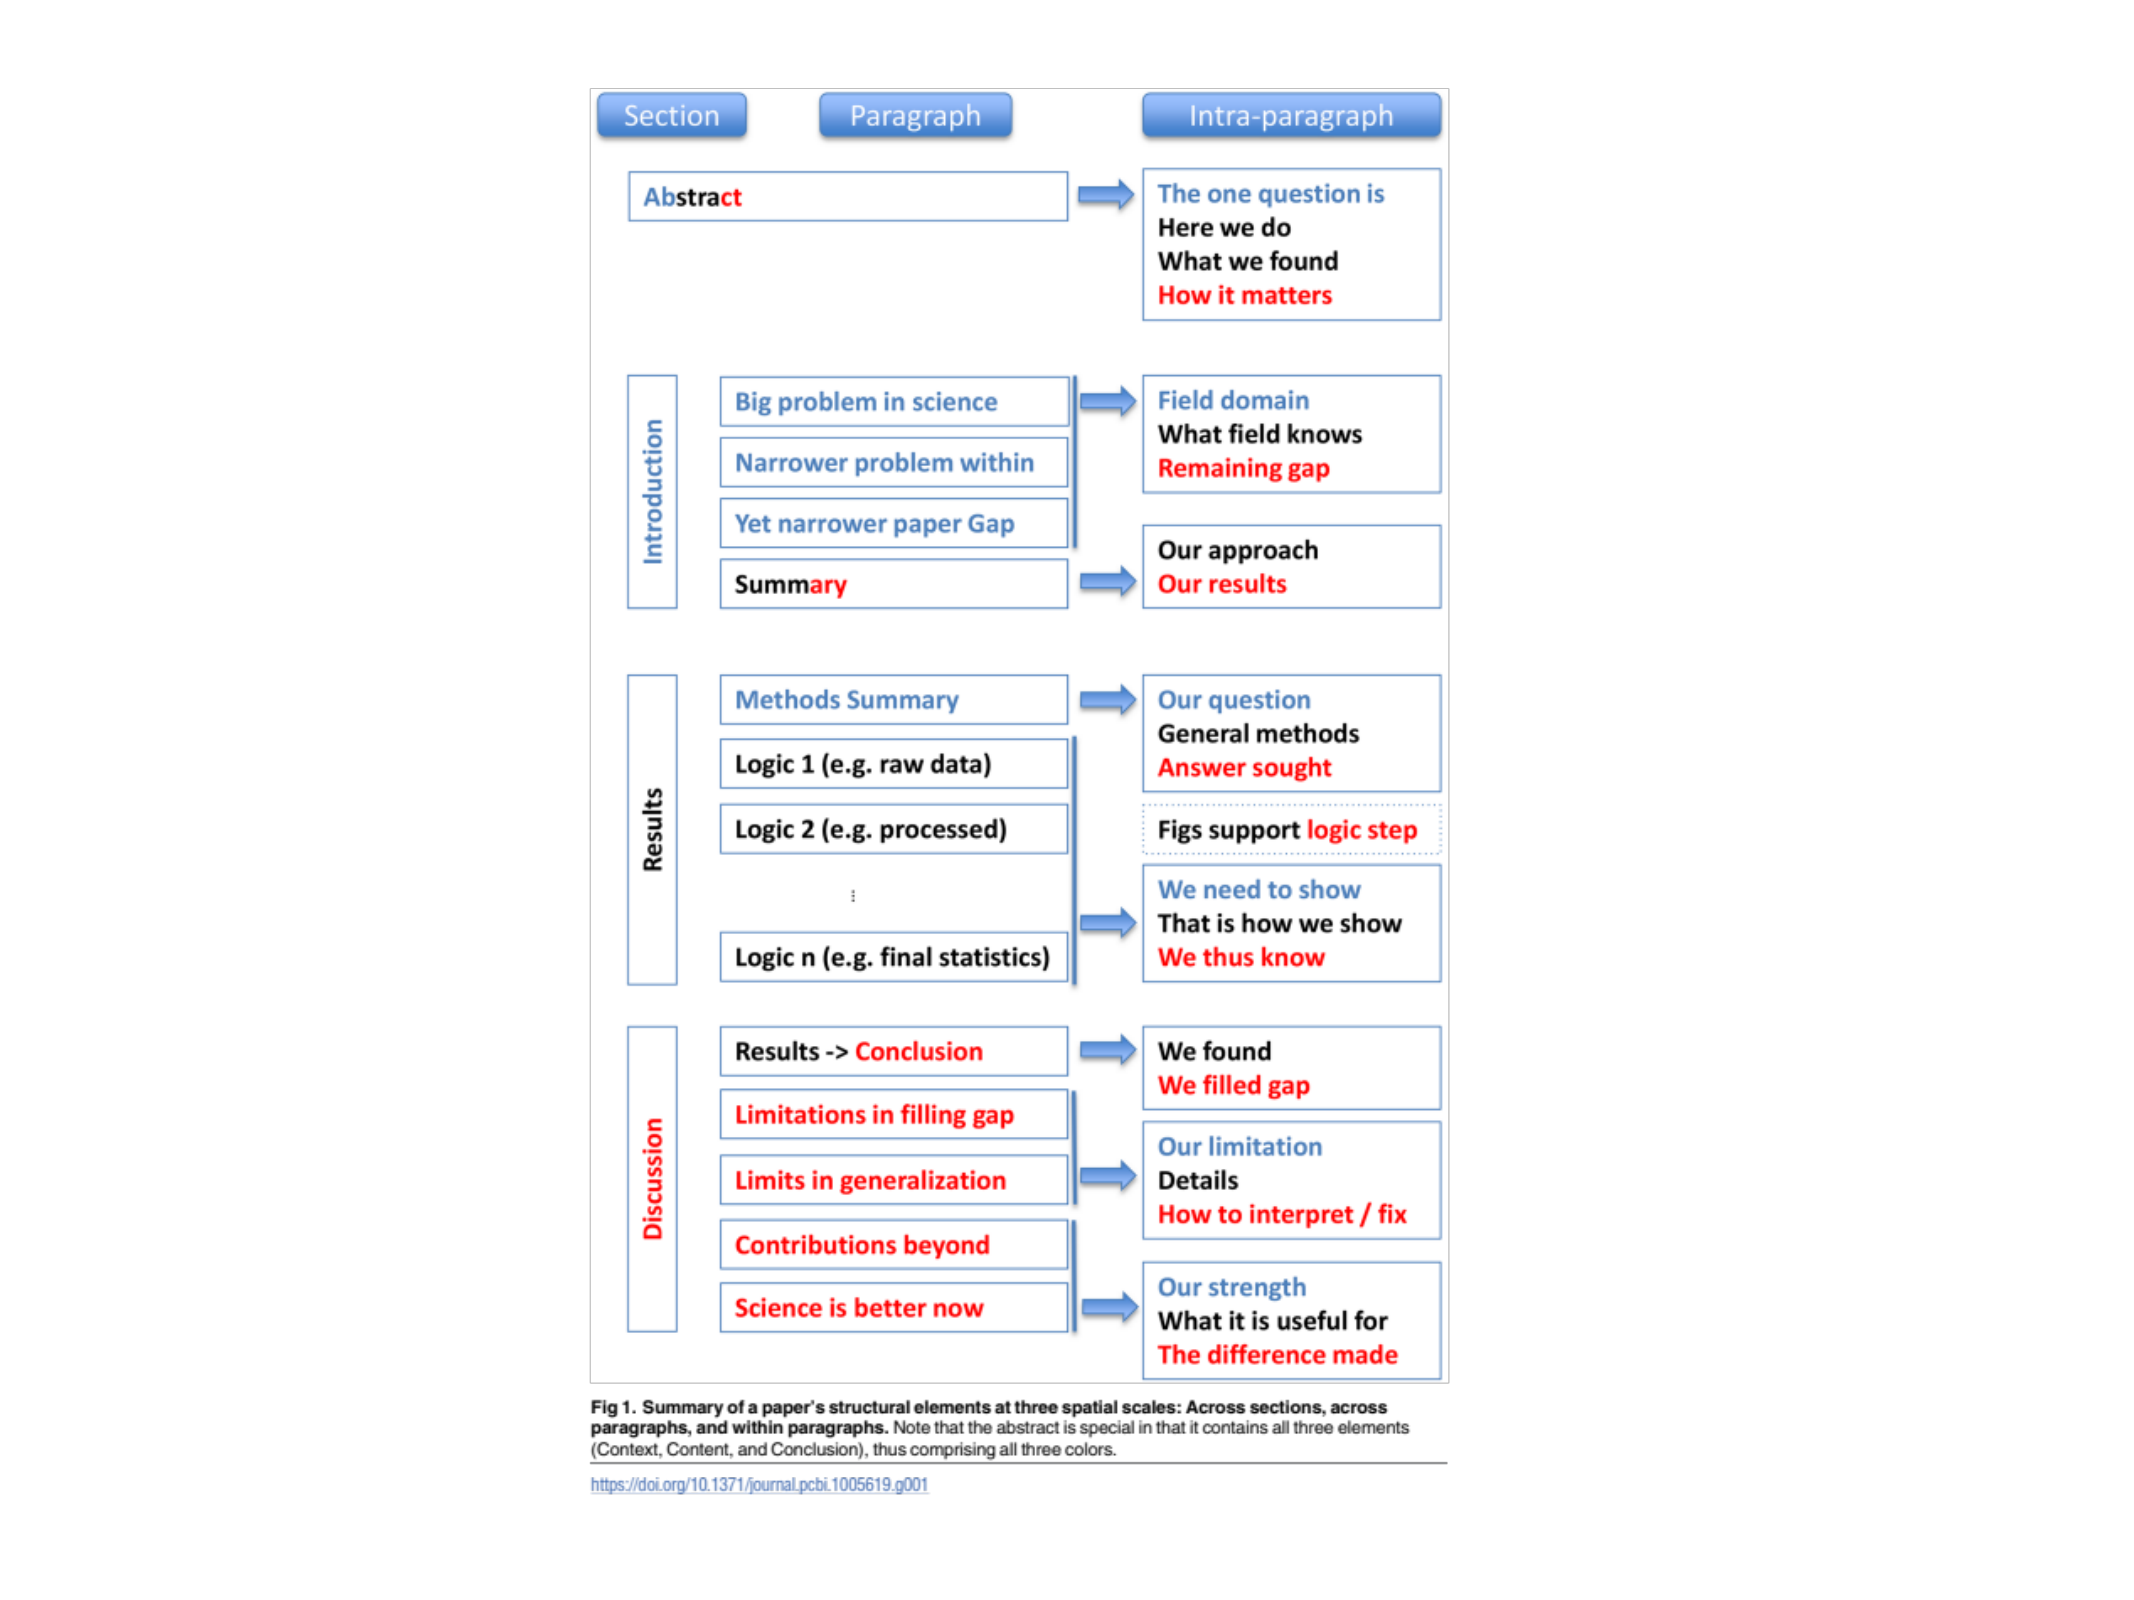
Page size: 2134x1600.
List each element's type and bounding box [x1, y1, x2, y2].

picture [572, 62, 1453, 1538]
